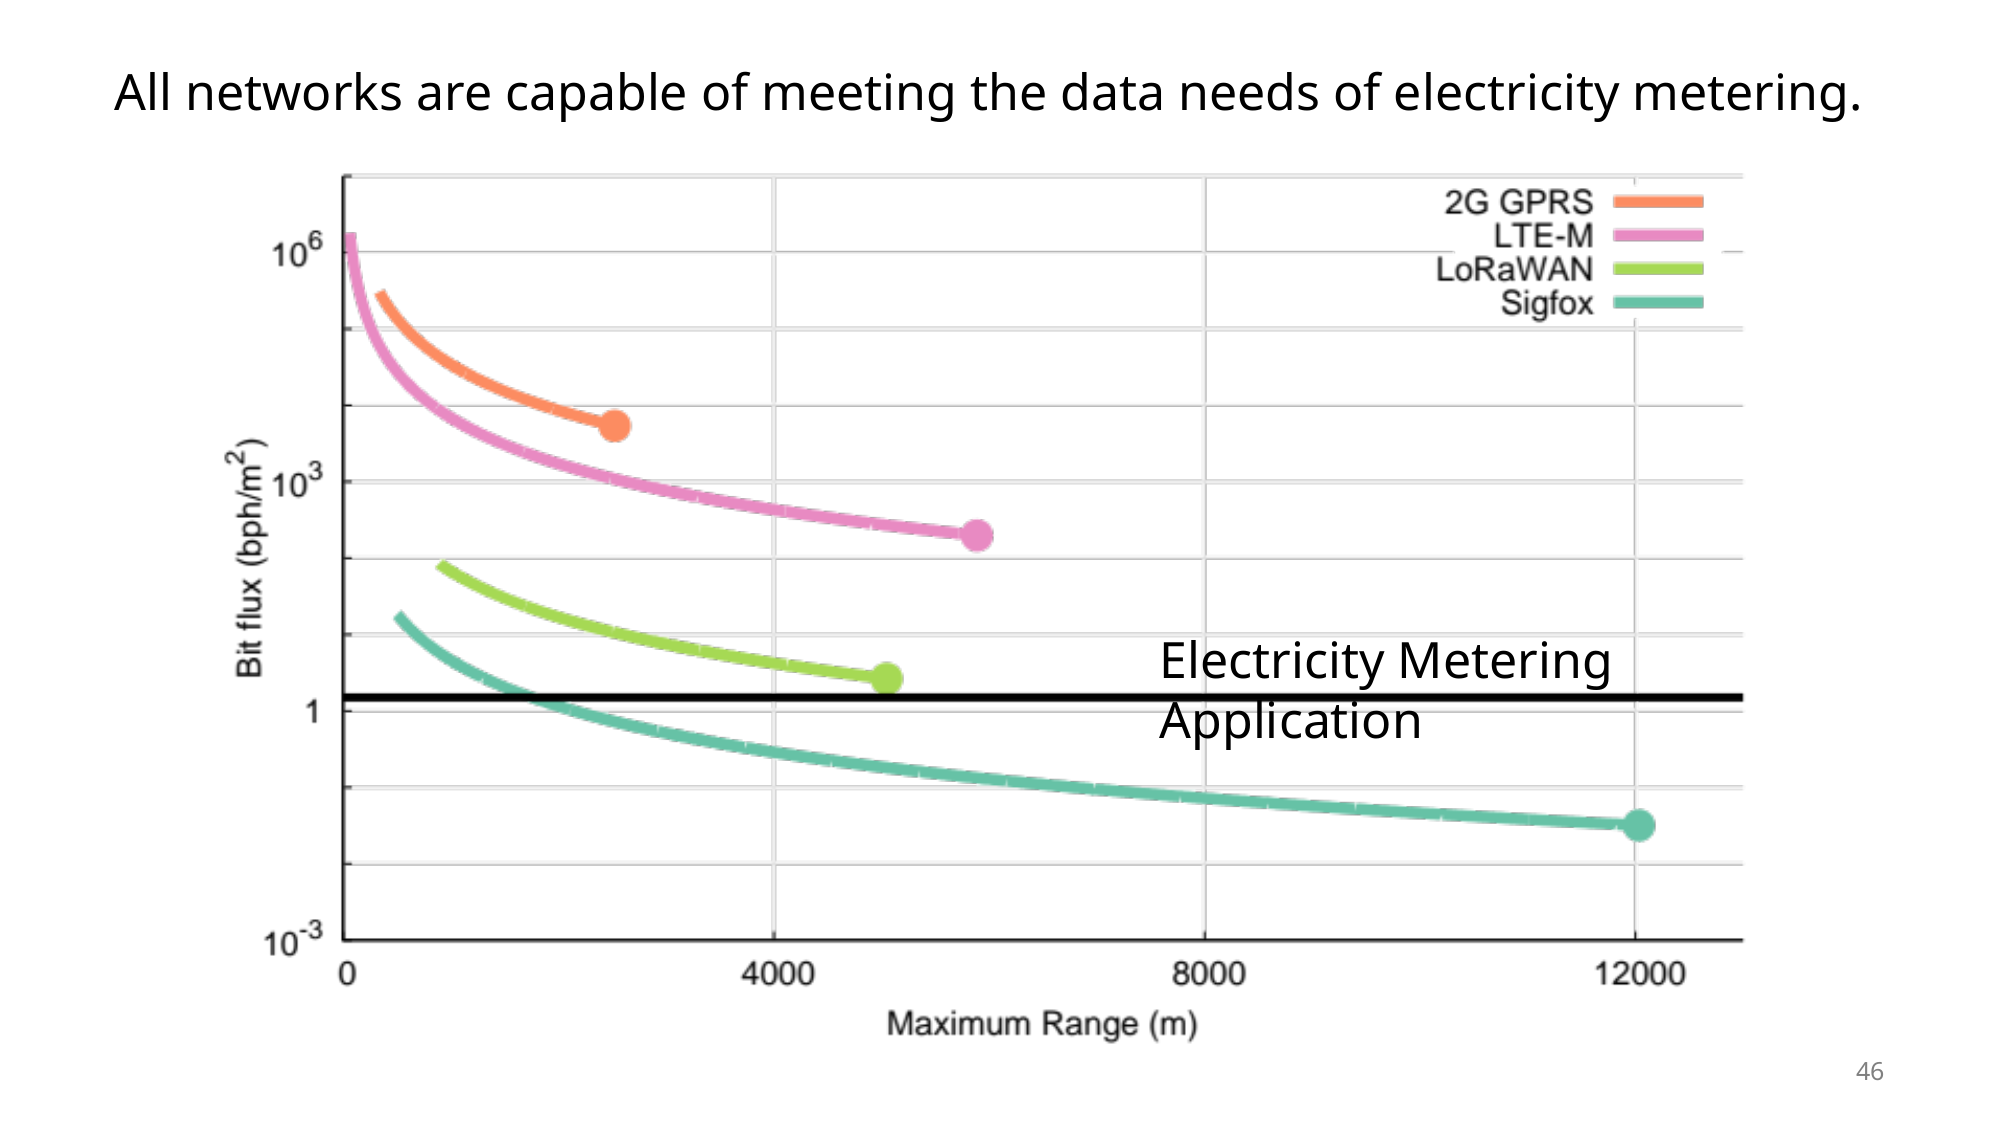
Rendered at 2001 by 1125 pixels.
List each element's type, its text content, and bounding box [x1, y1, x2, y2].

slide_number 46 [1749, 1042, 1900, 1103]
picture [199, 143, 1800, 1044]
title All networks are capable of meeting the data needs of electricity metering. [99, 37, 1900, 150]
